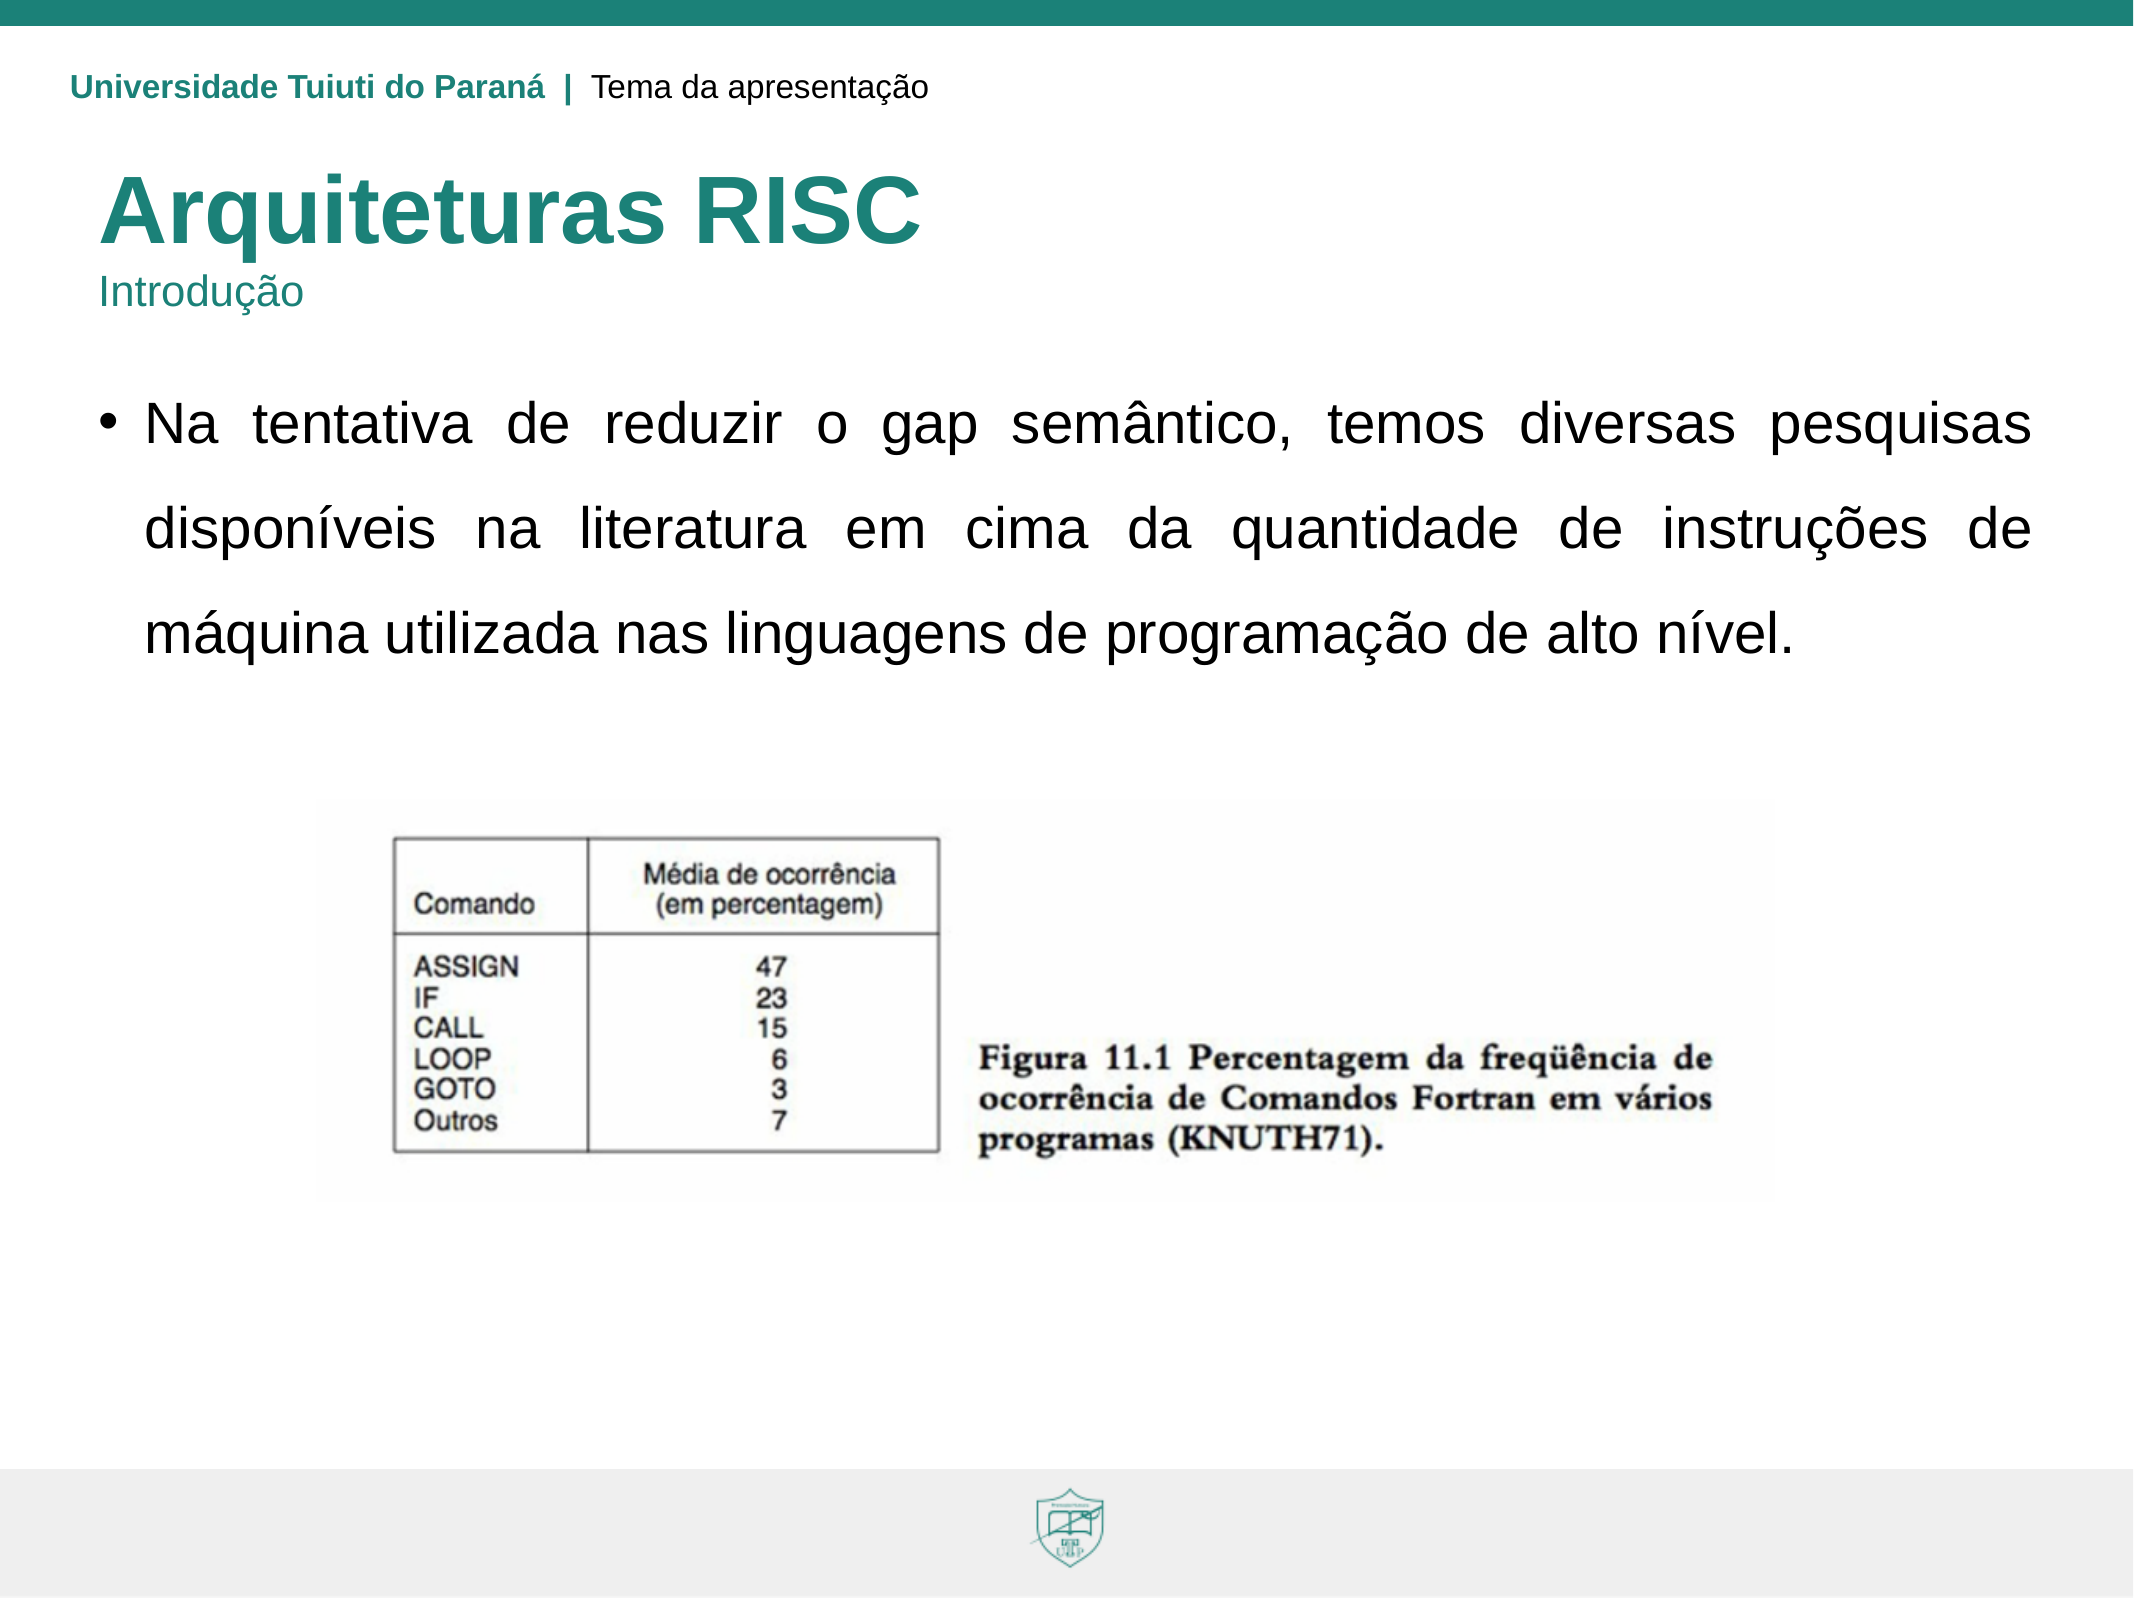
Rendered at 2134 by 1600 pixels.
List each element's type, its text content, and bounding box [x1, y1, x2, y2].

picture [0, 1469, 2134, 1598]
picture [0, 0, 2134, 26]
text_box Universidade Tuiuti do Paraná | Tema da apresentação [63, 59, 936, 112]
picture [316, 799, 1775, 1202]
text_box Arquiteturas RISC Introdução Na tentativa de reduzir o gap semântico, temos diversas pesquisas disponíveis na literatura em cima da quantidade de instruções de máquina utilizada nas linguagens de programação de alto nível. [91, 141, 2042, 671]
